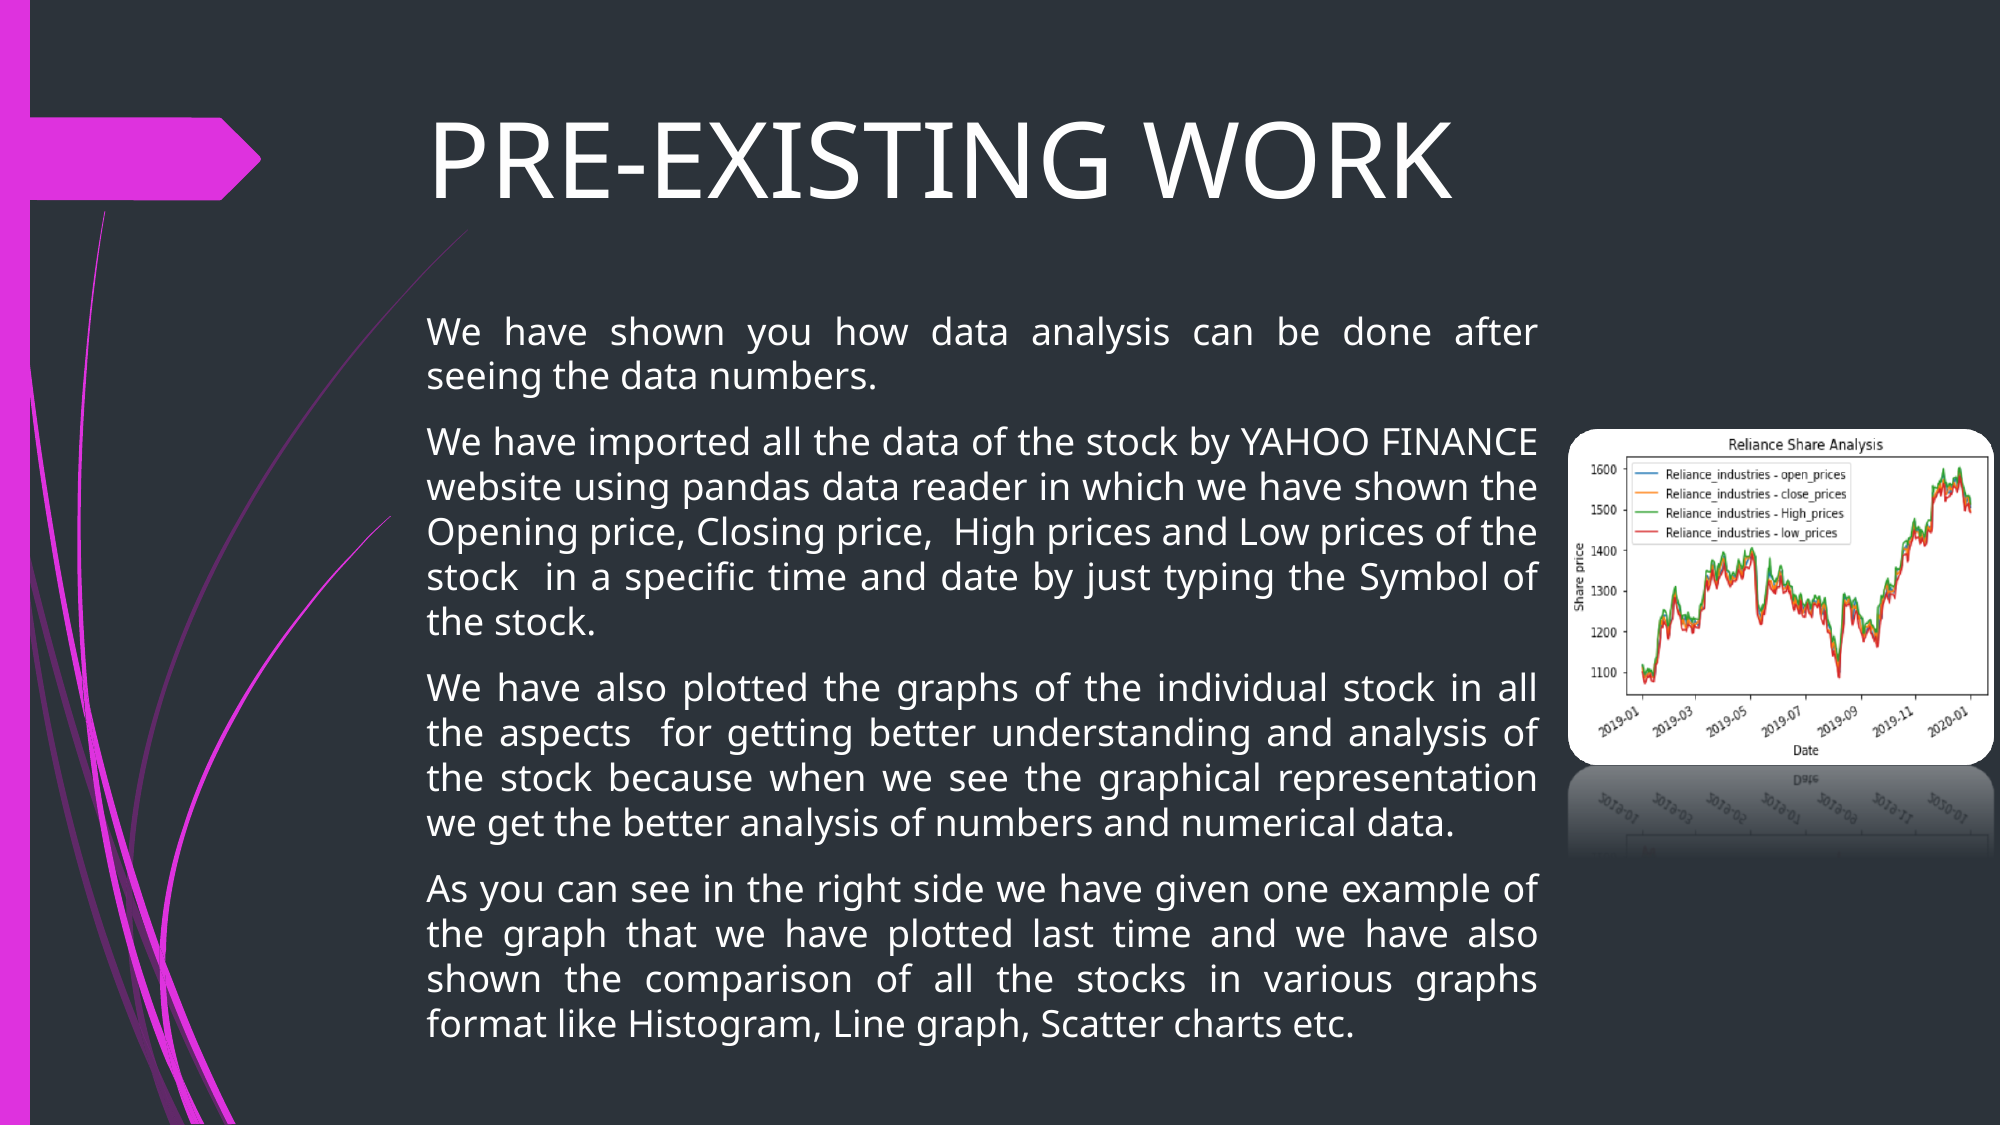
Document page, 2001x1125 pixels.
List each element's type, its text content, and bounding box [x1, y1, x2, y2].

list We have shown you how data analysis can be done after seeing the data numbers. We have imported all the data of the stock by YAHOO FINANCE website using pandas data reader in which we have shown the Opening price, Closing price, High prices and Low prices of the stock in a specific time and date by just typing the Symbol of the stock. We have also plotted the graphs of the individual stock in all the aspects for getting better understanding and analysis of the stock because when we see the graphical representation we get the better analysis of numbers and numerical data. As you can see in the right side we have given one example of the graph that we have plotted last time and we have also shown the comparison of all the stocks in various graphs format like Histogram, Line graph, Scatter charts etc. [473, 299, 1555, 1067]
title PRE-EXISTING WORK [473, 85, 1520, 242]
text_box [393, 0, 2000, 1125]
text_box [4, 0, 392, 1125]
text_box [396, 37, 468, 1125]
picture [1564, 429, 1996, 1102]
